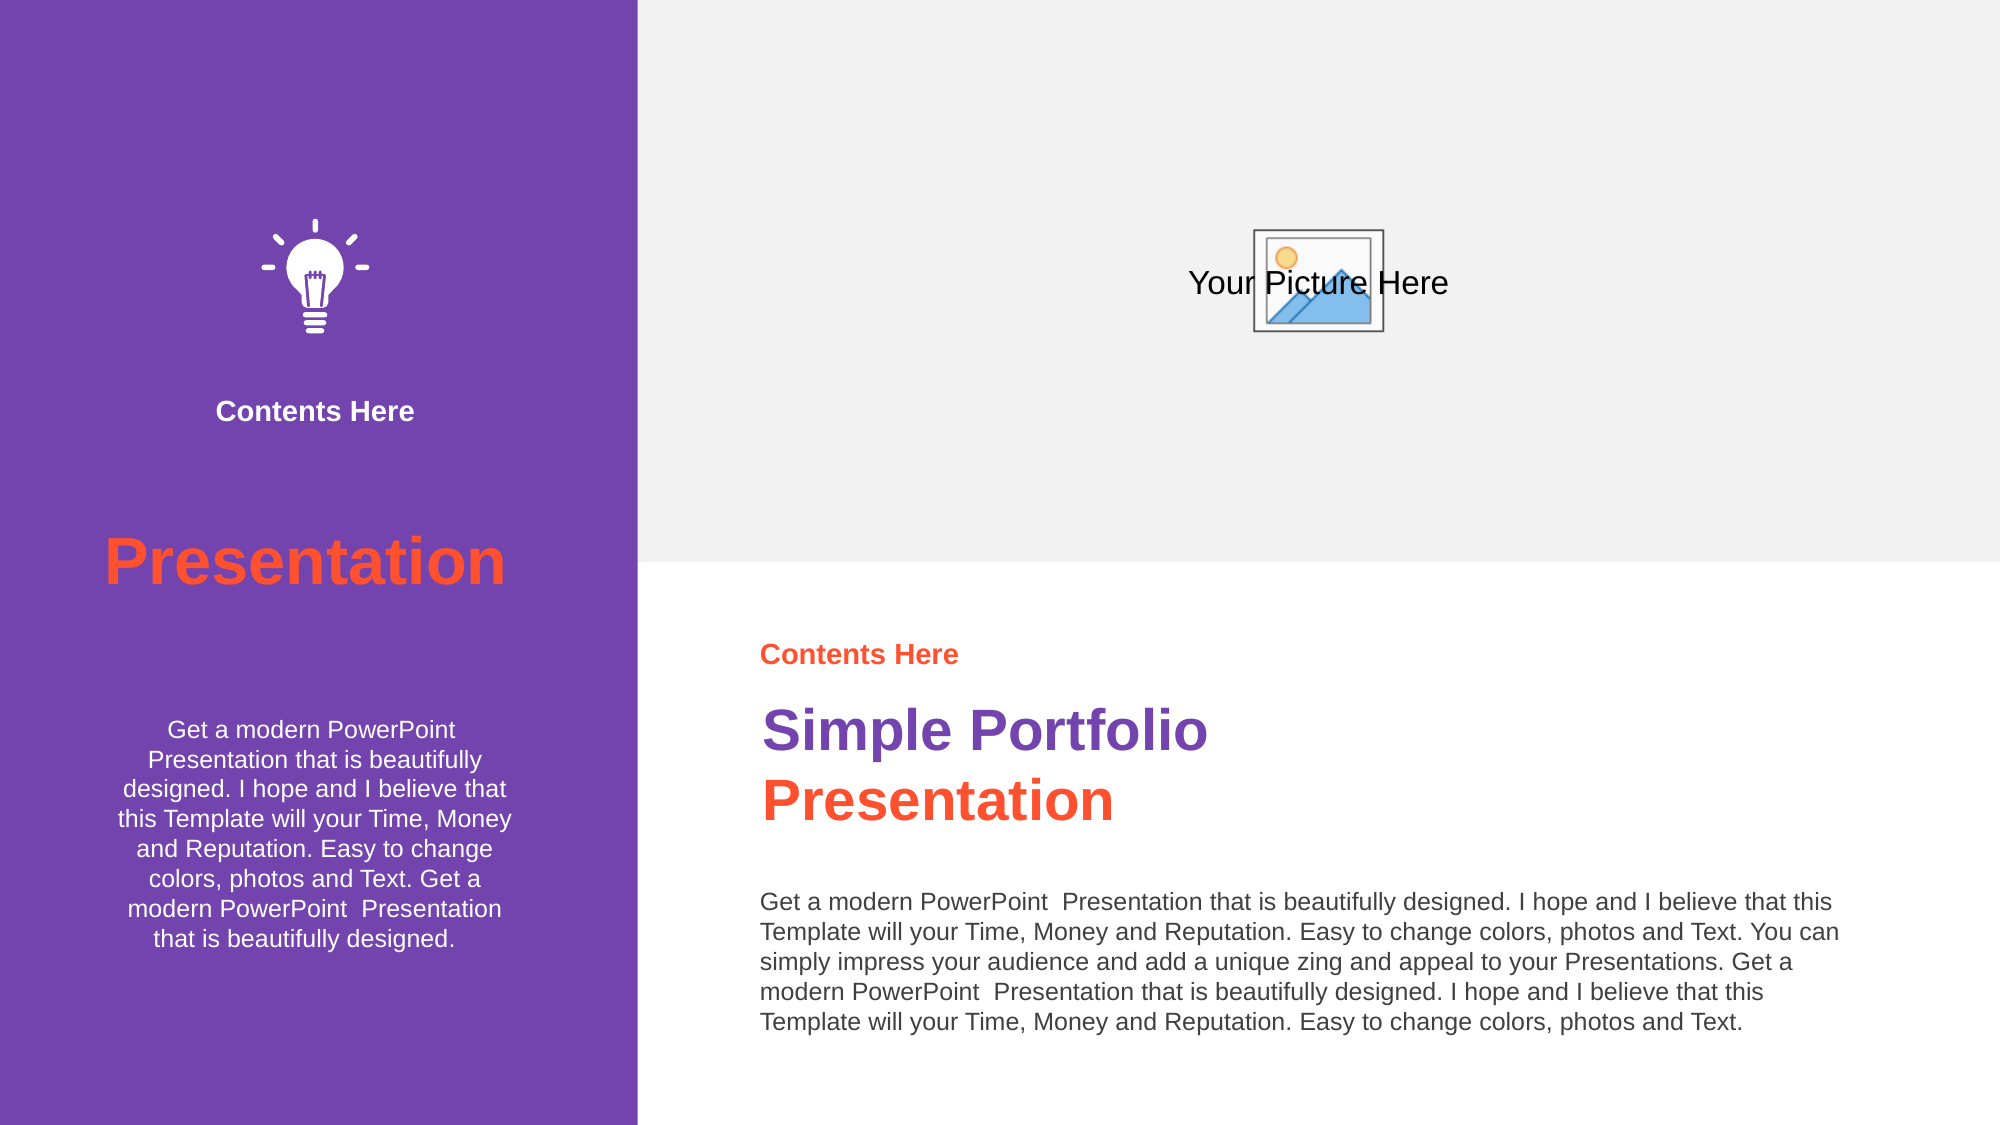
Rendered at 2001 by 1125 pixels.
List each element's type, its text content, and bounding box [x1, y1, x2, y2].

text_box [344, 232, 359, 247]
text_box [301, 311, 329, 335]
text_box [285, 237, 345, 310]
text_box Get a modern PowerPoint Presentation that is beautifully designed. I hope and I believe that this Template will your Time, Money and Reputation. Easy to change colors, photos and Text. Get a modern PowerPoint Presentation that is beautifully designed. [93, 705, 537, 961]
text_box Simple Portfolio Presentation [747, 685, 1241, 840]
picture [637, 0, 2000, 563]
text_box [271, 232, 286, 247]
text_box Get a modern PowerPoint Presentation that is beautifully designed. I hope and I believe that this Template will your Time, Money and Reputation. Easy to change colors, photos and Text. You can simply impress your audience and add a unique zing and appeal to your Presentations. Get a modern PowerPoint Presentation that is beautifully designed. I hope and I believe that this Template will your Time, Money and Reputation. Easy to change colors, photos and Text. [745, 878, 1882, 1043]
text_box Contents Here [200, 385, 430, 435]
text_box Contents Here [745, 627, 1244, 678]
text_box [354, 263, 371, 272]
text_box [311, 217, 320, 234]
text_box [260, 263, 277, 272]
text_box Portfolio Presentation Designed [89, 430, 542, 686]
